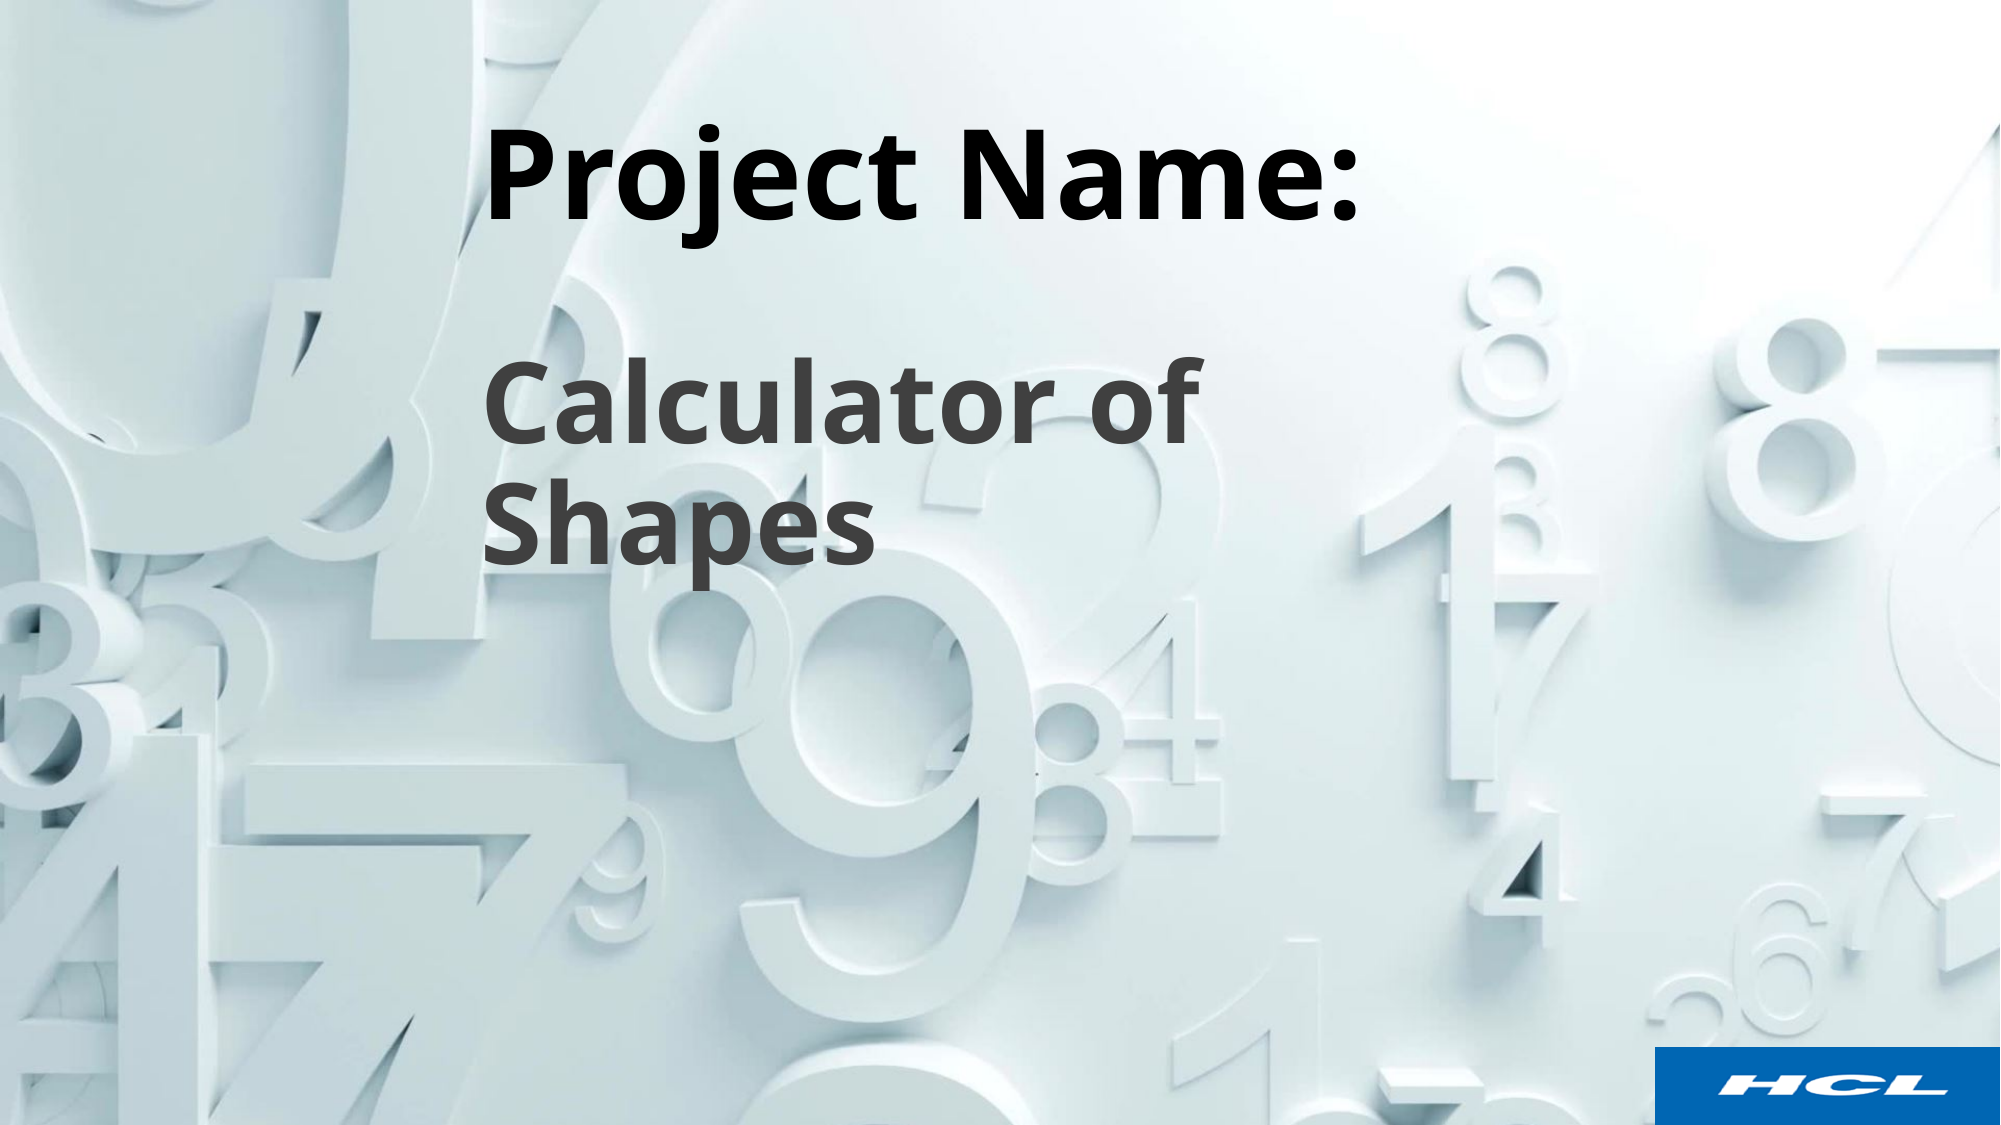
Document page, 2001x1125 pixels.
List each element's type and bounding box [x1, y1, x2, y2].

picture [1655, 1047, 2000, 1125]
text_box [0, 0, 2000, 1125]
